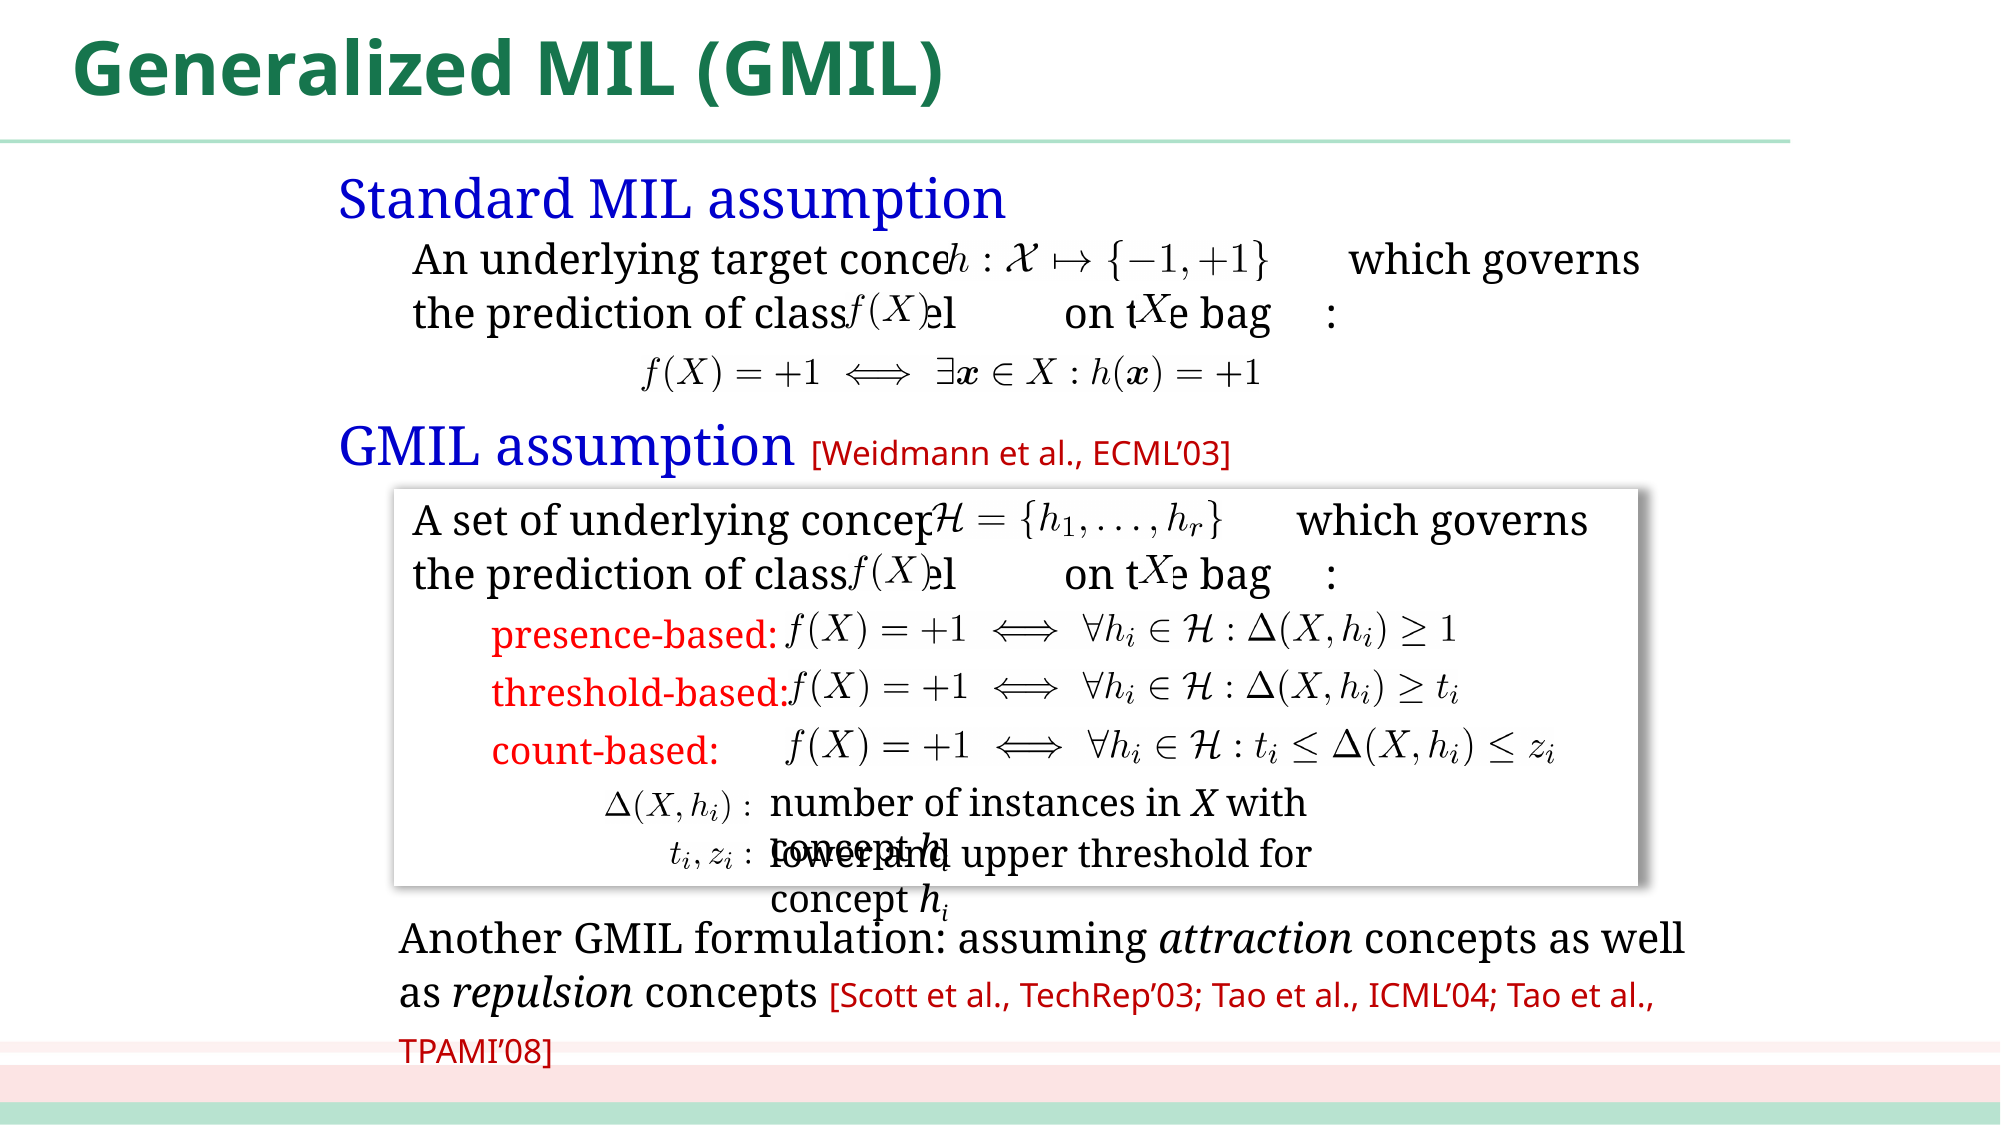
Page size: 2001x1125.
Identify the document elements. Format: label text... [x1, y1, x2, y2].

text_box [639, 351, 1260, 397]
picture [0, 0, 2001, 1125]
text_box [397, 221, 1675, 347]
text_box Standard MIL assumption [323, 157, 1024, 237]
title Generalized MIL (GMIL) [56, 7, 1782, 135]
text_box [323, 404, 1637, 885]
text_box Another GMIL formulation: assuming attraction concepts as well as repulsion concepts [Scott et al., TechRep’03; Tao et al., ICML’04; Tao et al., TPAMI’08] [384, 900, 1739, 1078]
